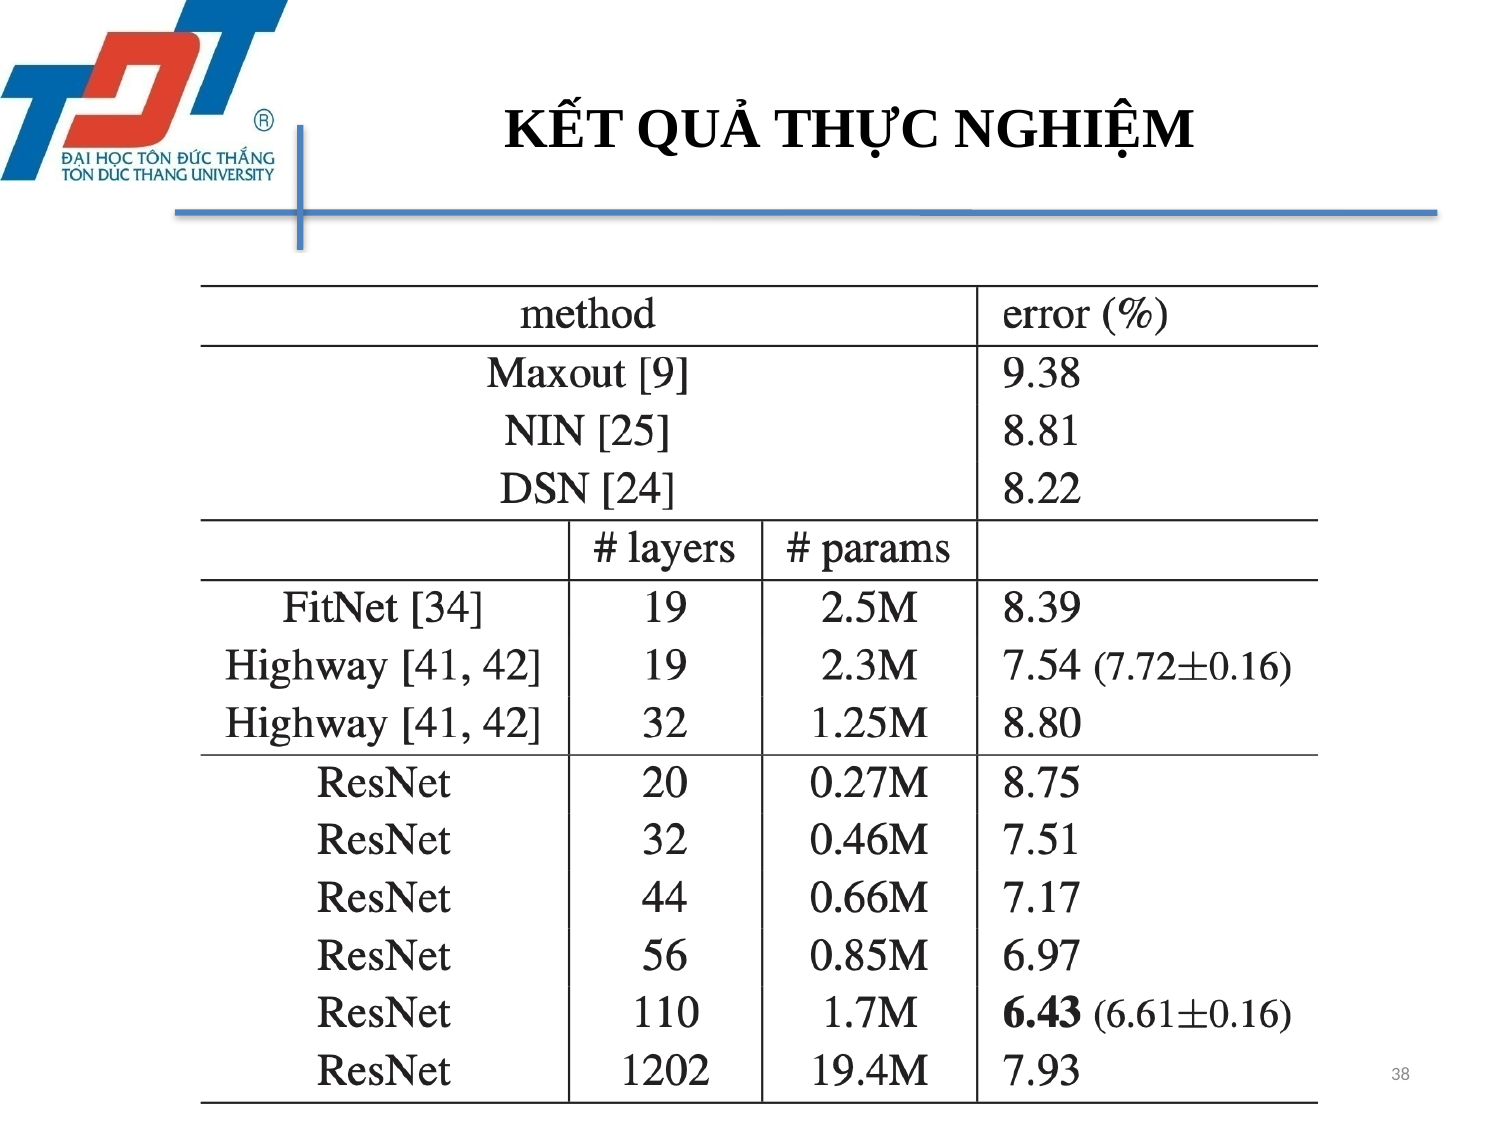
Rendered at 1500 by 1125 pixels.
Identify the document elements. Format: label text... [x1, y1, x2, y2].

slide_number 38 [1341, 1042, 1425, 1103]
picture [174, 253, 1338, 1125]
title KẾT QUẢ THỰC NGHIỆM [174, 31, 1500, 219]
picture [0, 0, 288, 181]
